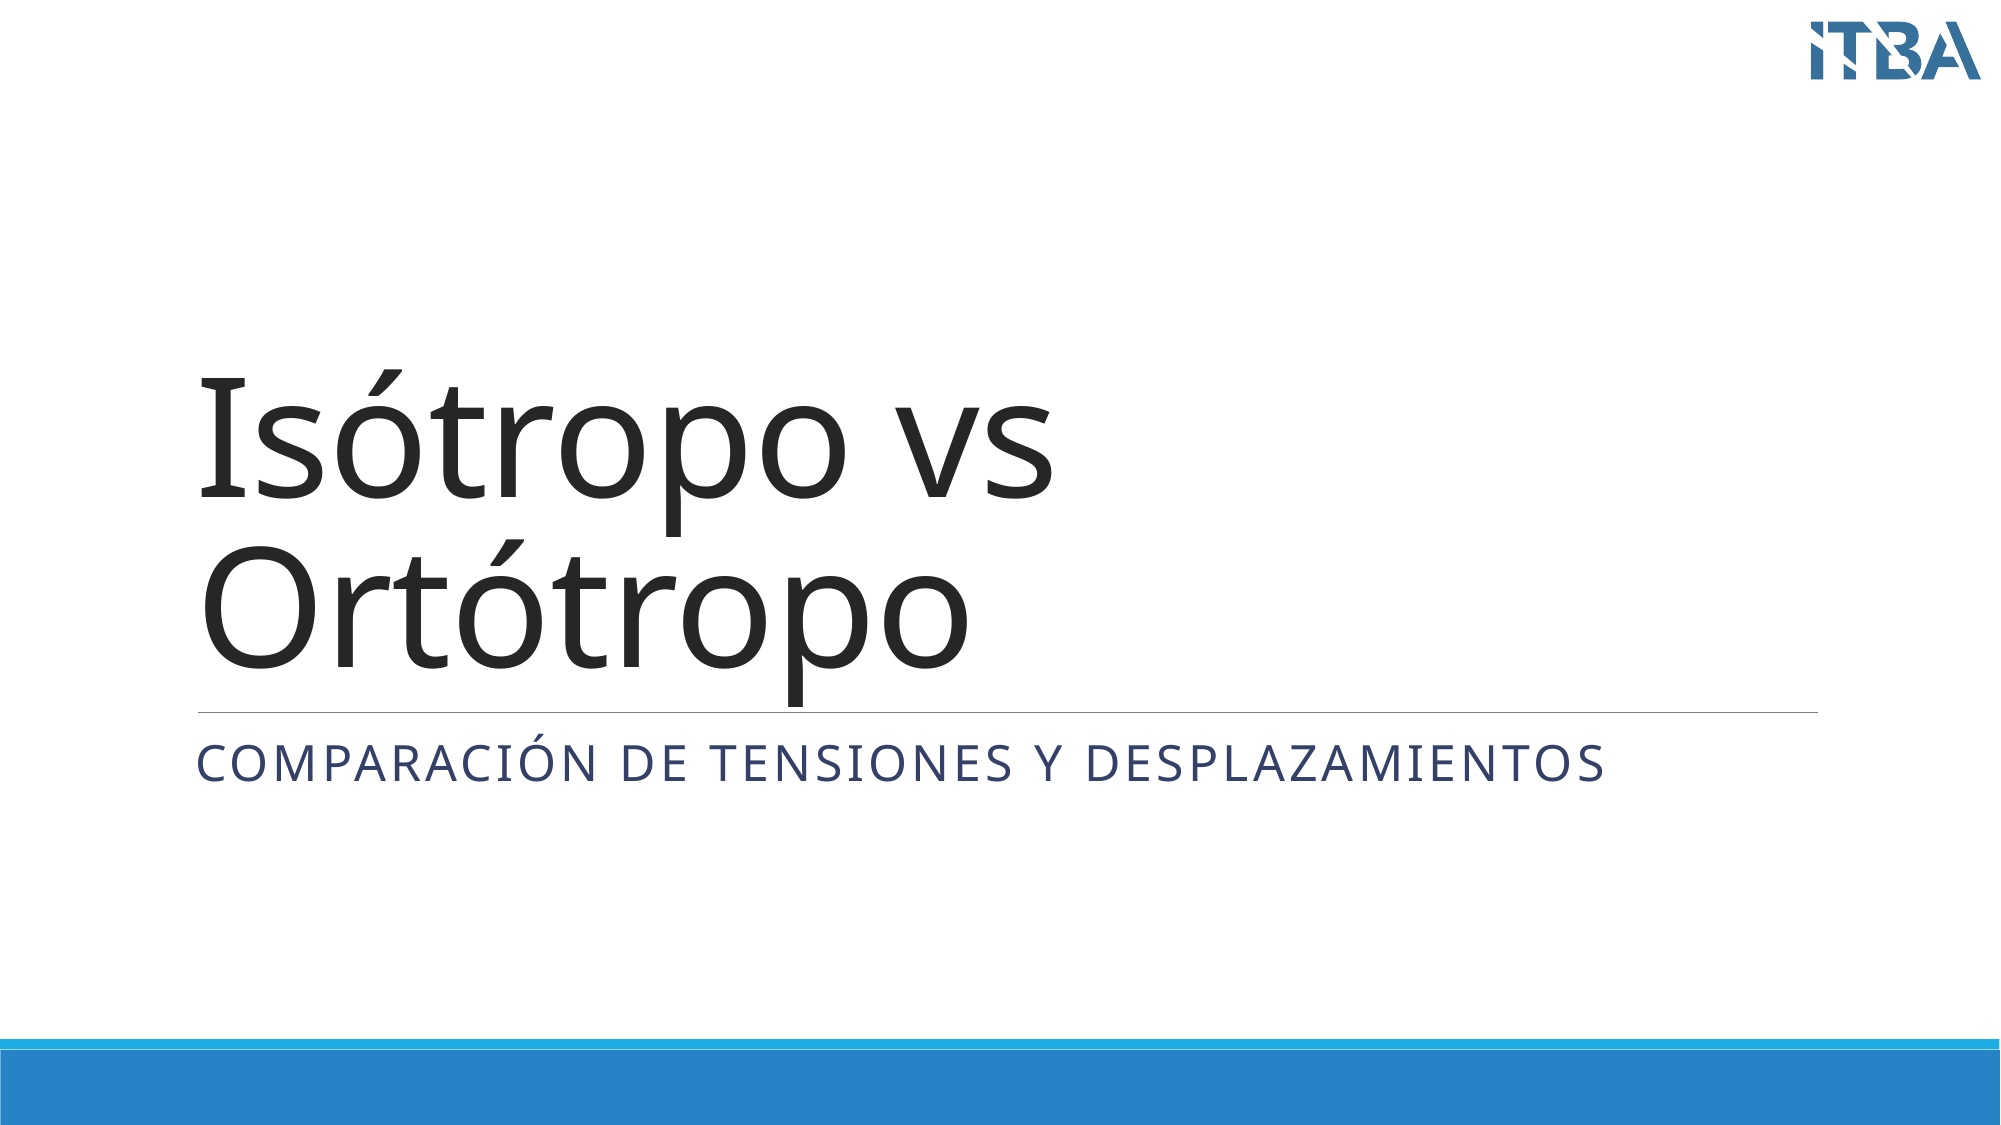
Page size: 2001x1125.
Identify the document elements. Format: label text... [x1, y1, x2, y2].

picture [1792, 0, 2000, 103]
list Comparación de tensiones y desplazamientos [180, 730, 1830, 918]
title Isótropo vs Ortótropo [180, 124, 1830, 710]
